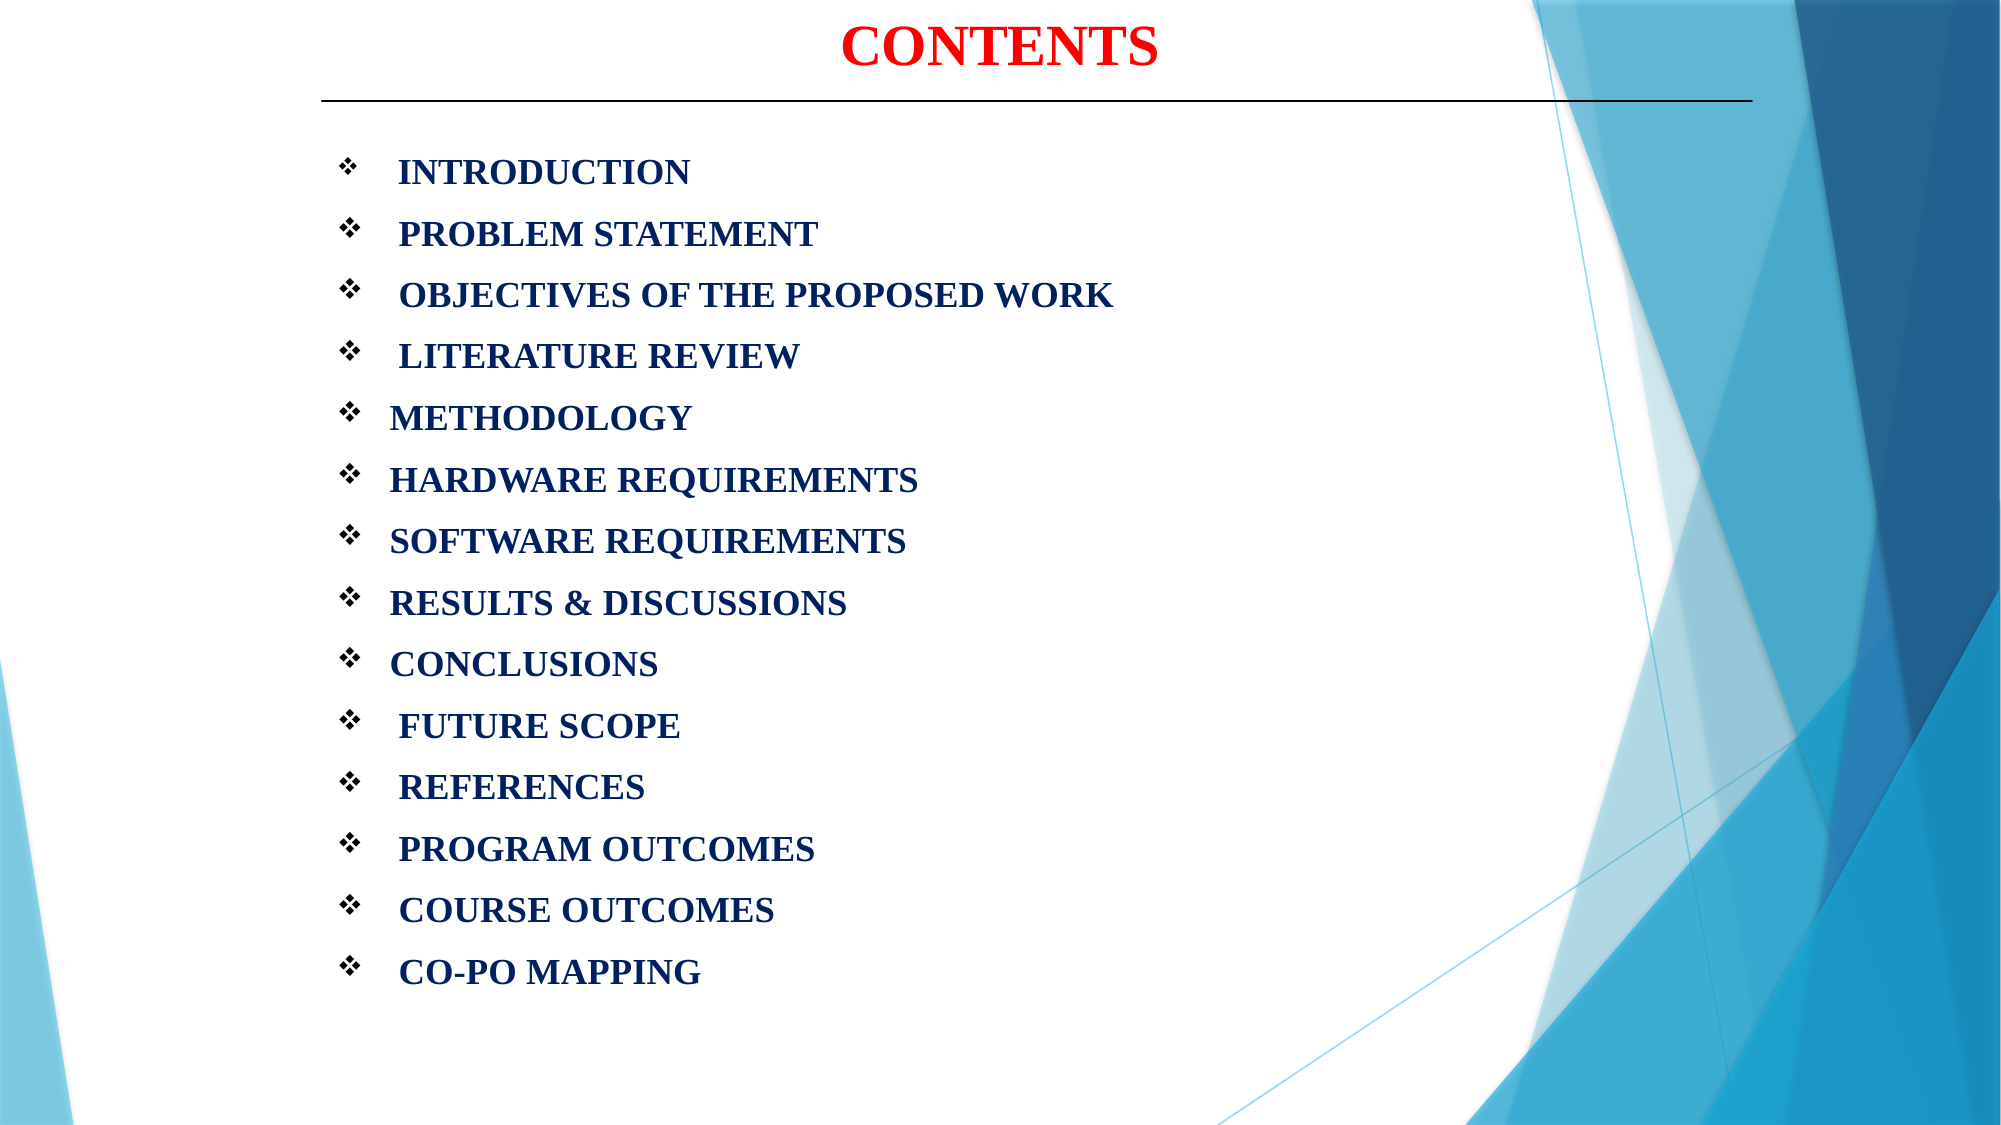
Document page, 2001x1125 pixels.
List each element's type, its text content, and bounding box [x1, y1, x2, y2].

list INTRODUCTION PROBLEM STATEMENT OBJECTIVES OF THE PROPOSED WORK LITERATURE REVIEW METHODOLOGY HARDWARE REQUIREMENTS SOFTWARE REQUIREMENTS RESULTS & DISCUSSIONS CONCLUSIONS FUTURE SCOPE REFERENCES PROGRAM OUTCOMES COURSE OUTCOMES CO-PO MAPPING [321, 140, 1687, 1009]
title CONTENTS [0, 0, 2000, 102]
